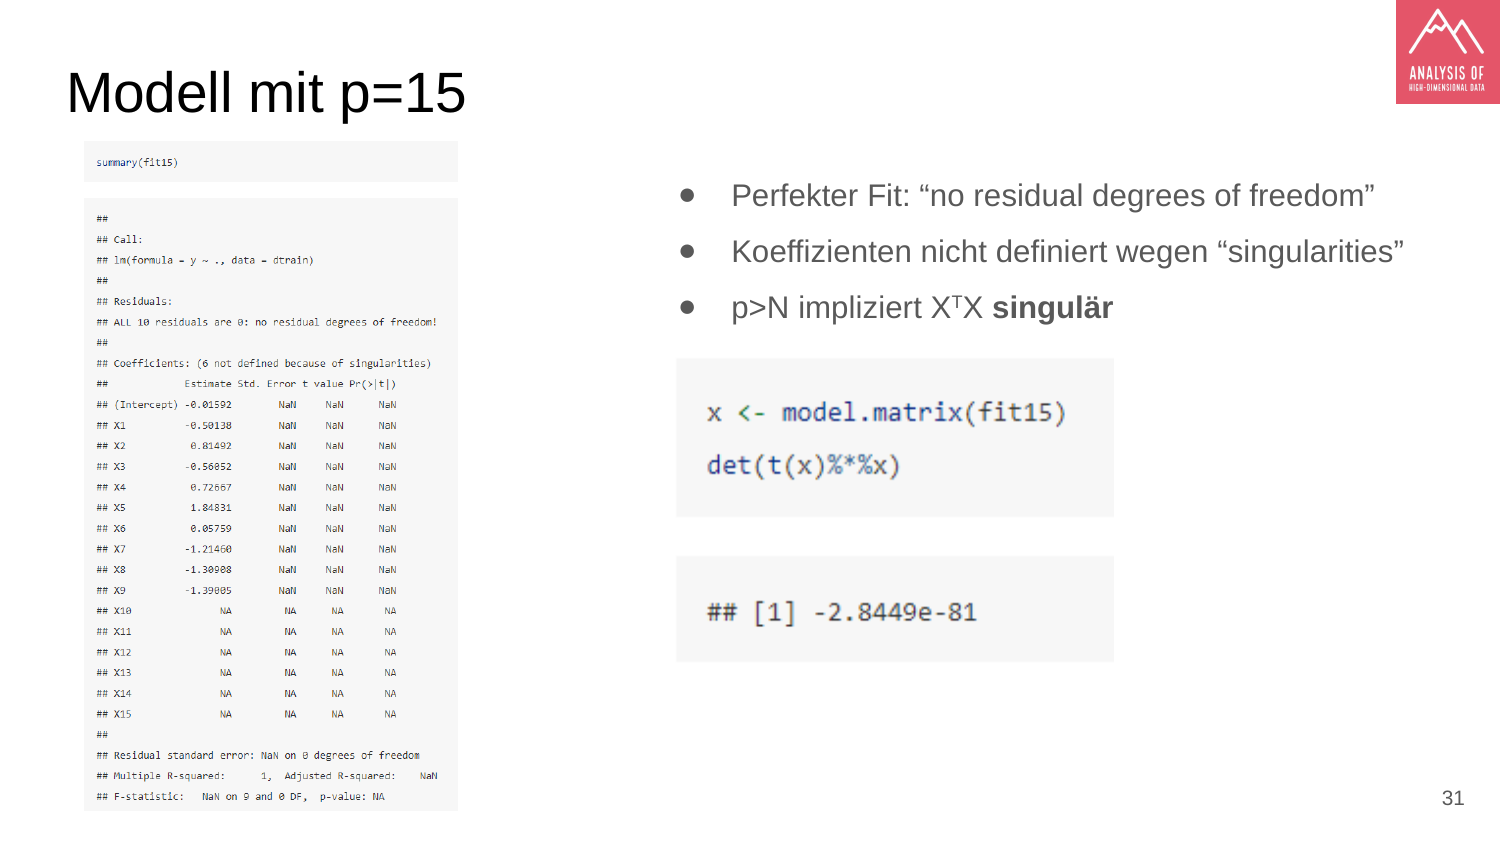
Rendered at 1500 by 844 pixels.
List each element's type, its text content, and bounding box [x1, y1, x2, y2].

picture [84, 140, 458, 811]
slide_number ‹#› [1389, 764, 1480, 830]
picture [669, 348, 1114, 676]
title Modell mit p=15 [51, 40, 1449, 135]
picture [1396, 0, 1500, 104]
text_box Perfekter Fit: “no residual degrees of freedom” Koeffizienten nicht definiert wegen “singularities” p>N impliziert XTX singulär [641, 141, 1469, 340]
